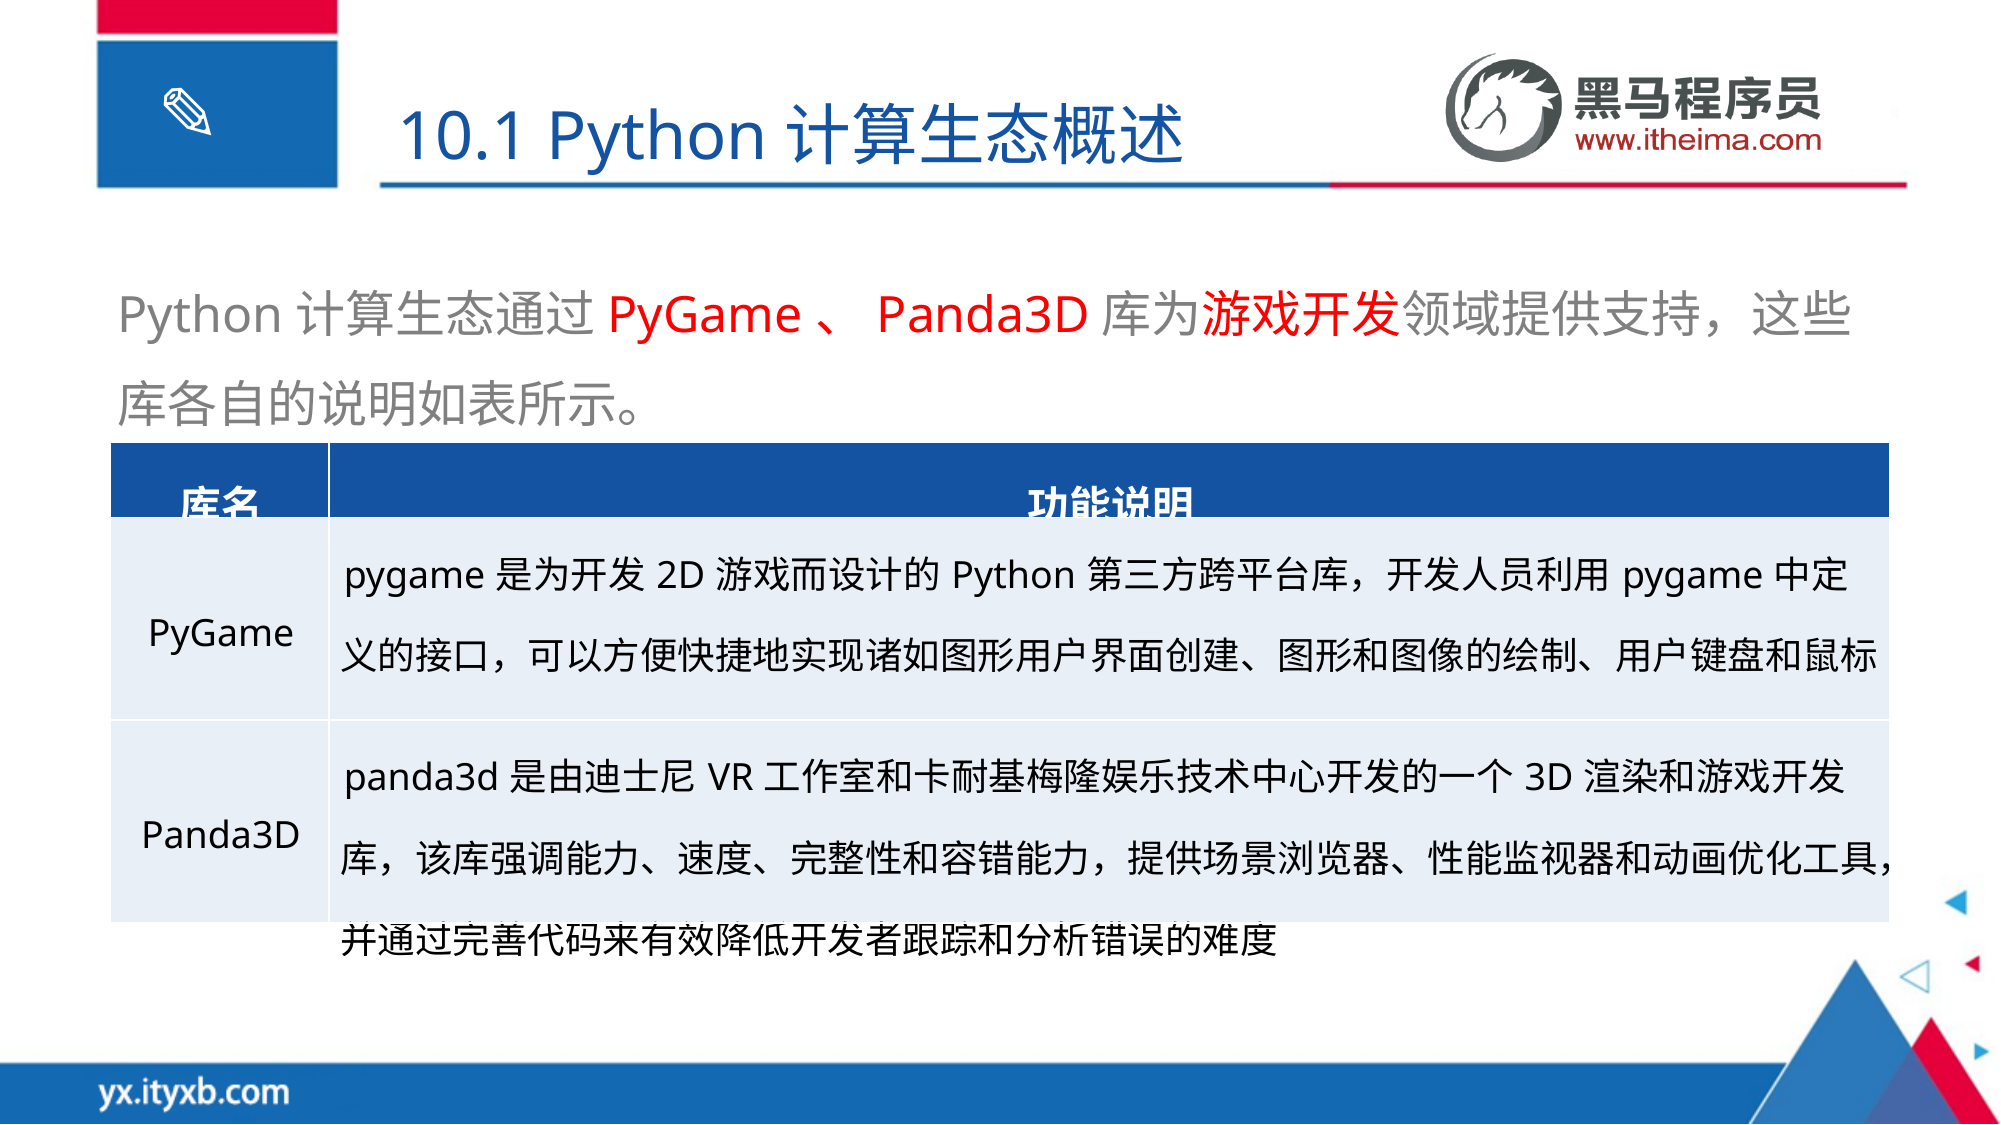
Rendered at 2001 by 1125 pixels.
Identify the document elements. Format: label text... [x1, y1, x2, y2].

table_cell PyGame [111, 518, 328, 719]
picture [0, 0, 2000, 1124]
table_cell Panda3D [111, 721, 328, 922]
table_header 功能说明 [330, 443, 1889, 517]
table_cell pygame是为开发2D游戏而设计的Python第三方跨平台库，开发人员利用pygame中定义的接口，可以方便快捷地实现诸如图形用户界面创建、图形和图像的绘制、用户键盘和鼠标操作的监听以及播放音频等游戏中常用的功能 [330, 518, 1889, 719]
table_header 库名 [111, 443, 328, 517]
text_box Python计算生态通过PyGame、Panda3D库为游戏开发领域提供支持，这些库各自的说明如表所示。 [102, 245, 1897, 441]
text_box 10.1 Python计算生态概述 [382, 94, 1754, 182]
table_cell panda3d是由迪士尼VR工作室和卡耐基梅隆娱乐技术中心开发的一个3D渲染和游戏开发库，该库强调能力、速度、完整性和容错能力，提供场景浏览器、性能监视器和动画优化工具，并通过完善代码来有效降低开发者跟踪和分析错误的难度 [330, 721, 1889, 922]
